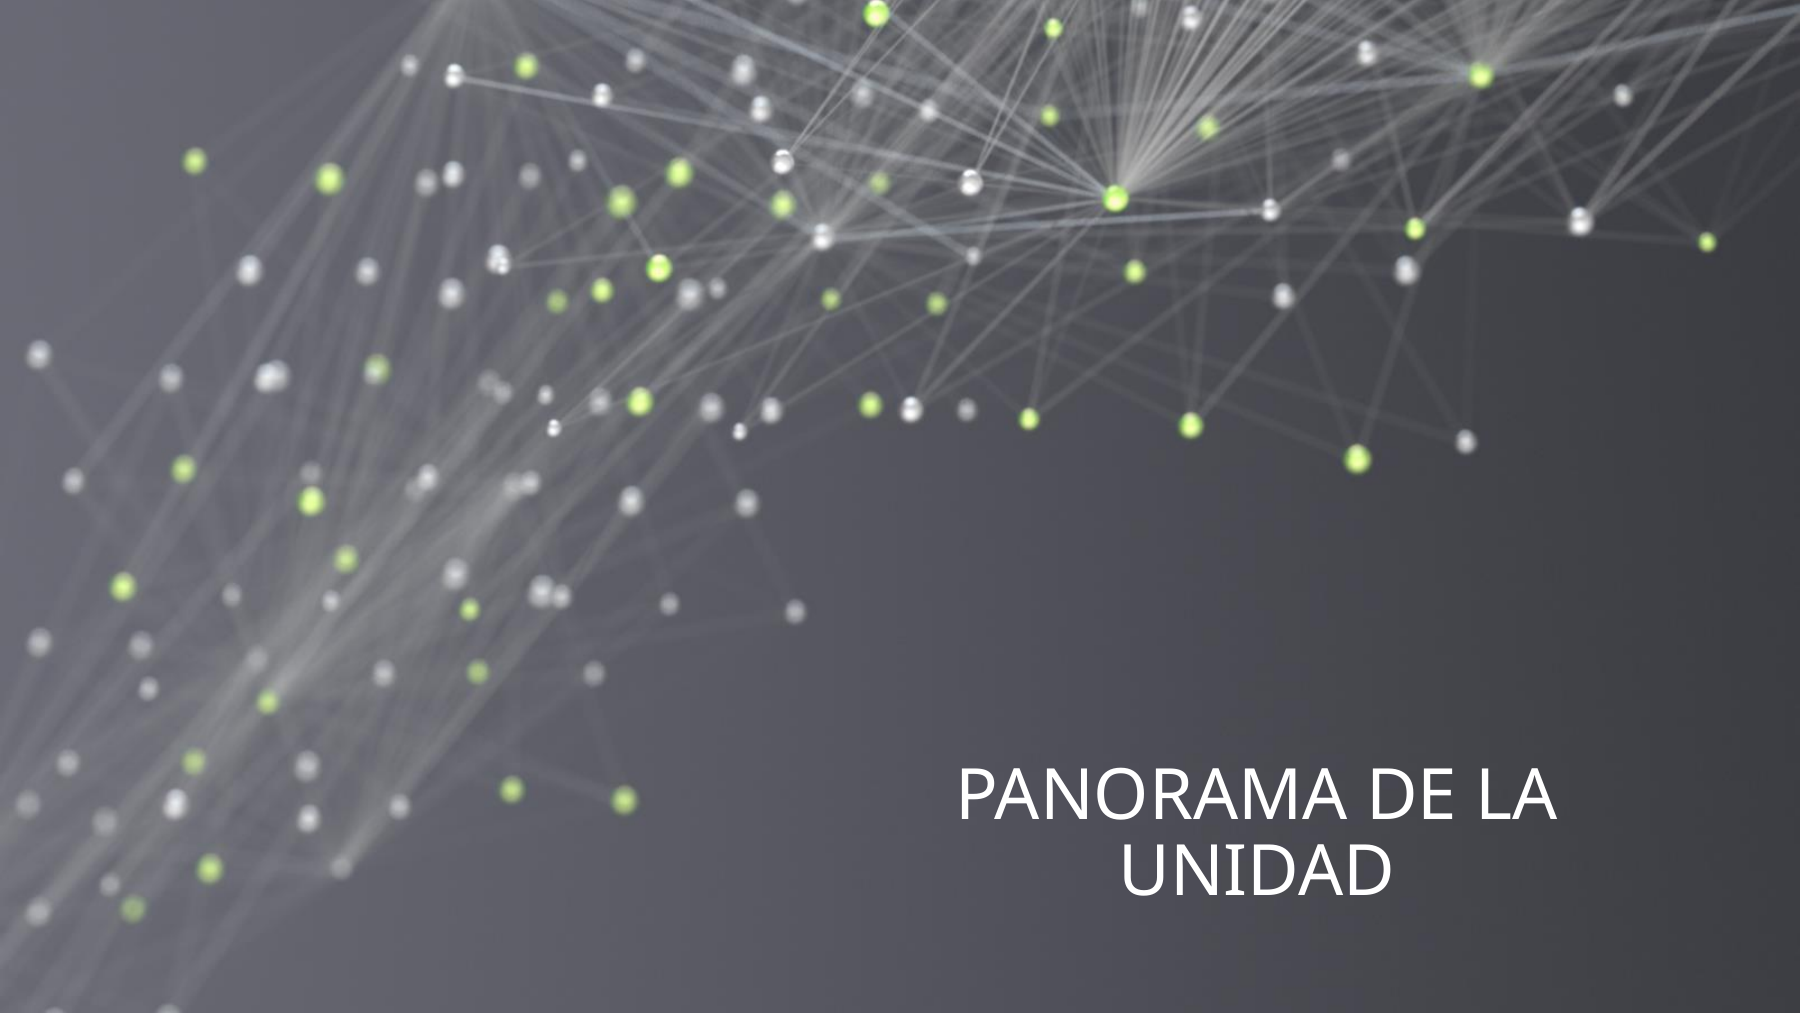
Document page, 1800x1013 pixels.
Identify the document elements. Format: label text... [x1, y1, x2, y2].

title Panorama de la unidad [815, 692, 1699, 919]
picture [0, 0, 1800, 1013]
